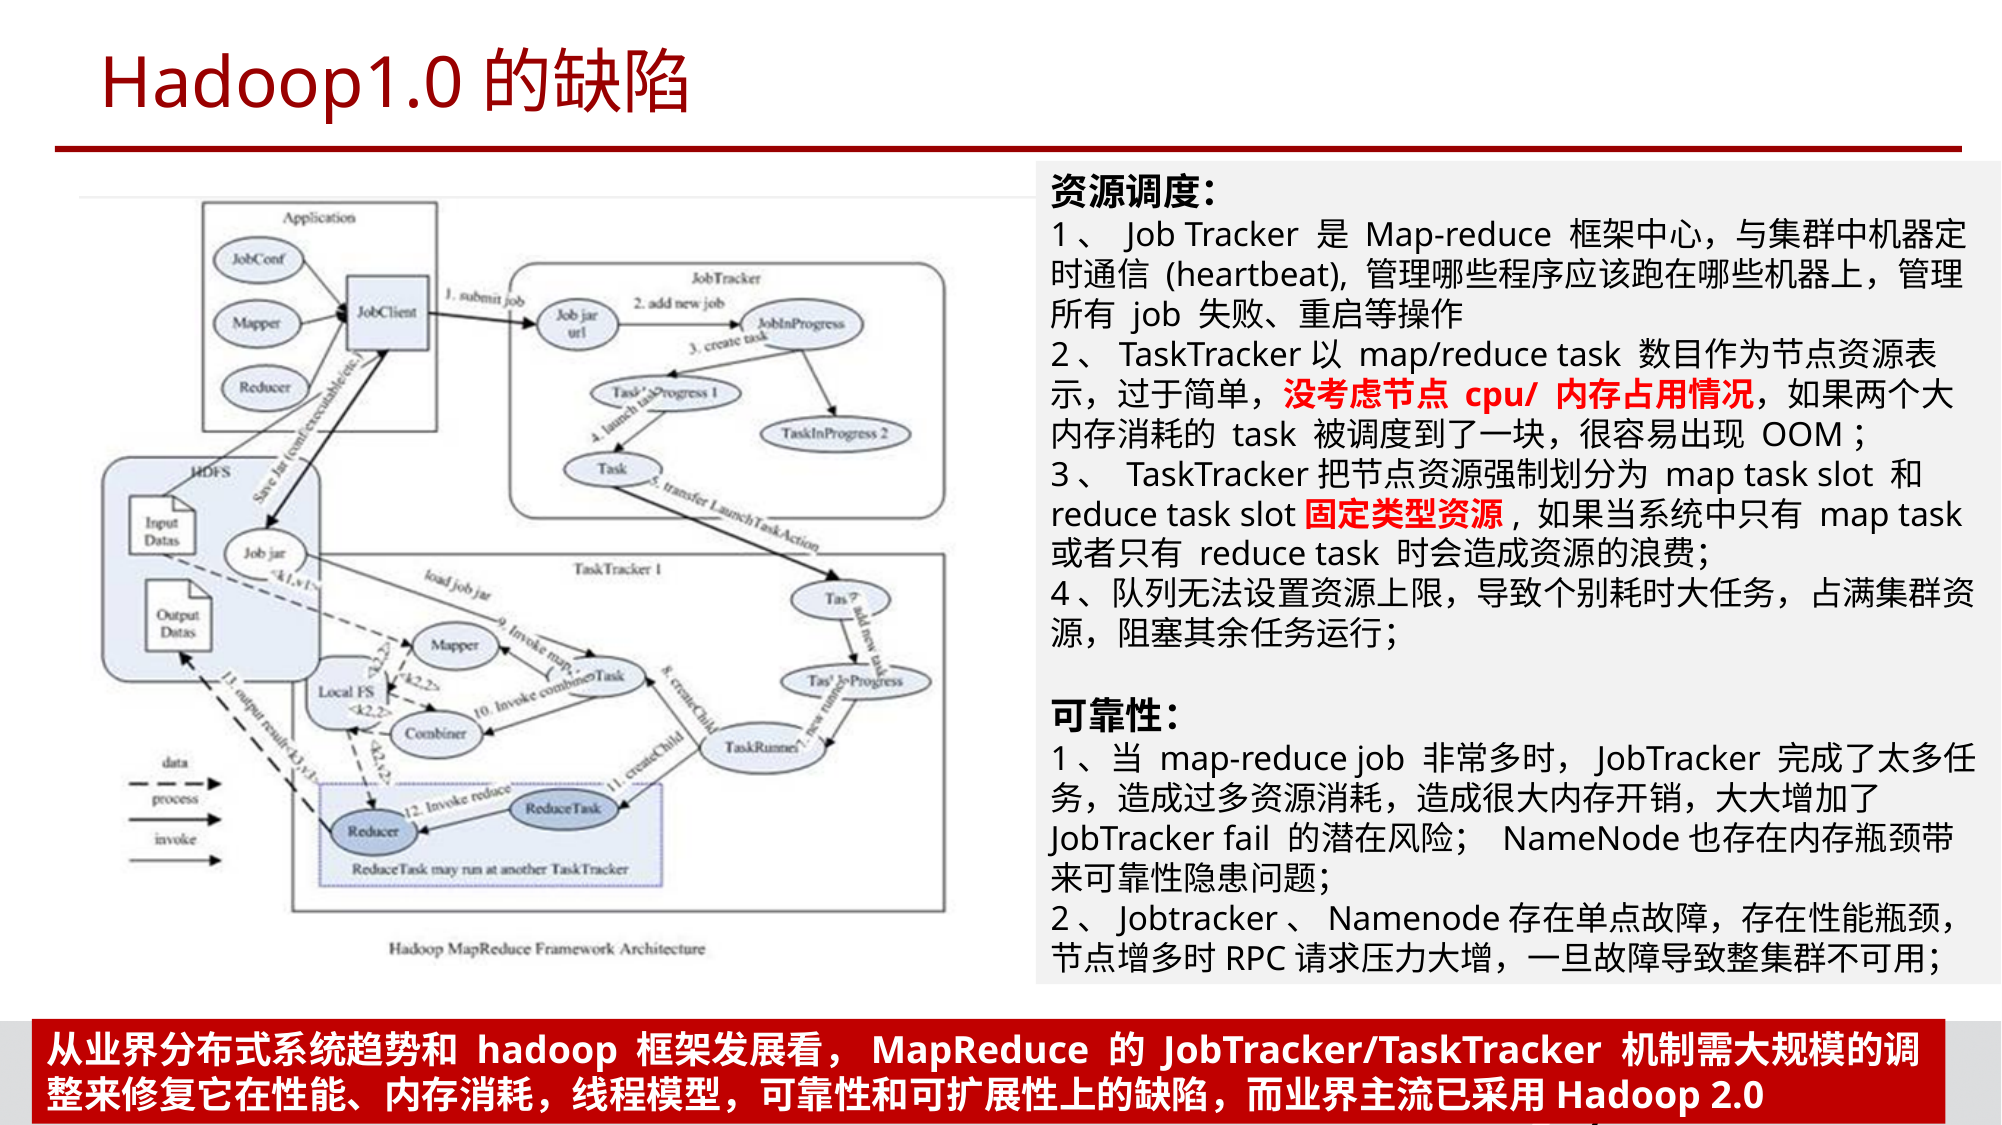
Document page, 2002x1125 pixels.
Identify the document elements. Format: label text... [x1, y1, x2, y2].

picture [1852, 1021, 2002, 1125]
title Hadoop1.0的缺陷 [86, 6, 1782, 151]
text_box 从业界分布式系统趋势和 hadoop 框架发展看，MapReduce 的 JobTracker/TaskTracker 机制需大规模的调整来修复它在性能、内存消耗，线程模型，可靠性和可扩展性上的缺陷，而业界主流已采用Hadoop 2.0 [31, 1018, 1946, 1124]
picture [0, 1021, 1391, 1125]
text_box 资源调度： 1、 Job Tracker 是 Map-reduce 框架中心，与集群中机器定时通信 (heartbeat), 管理哪些程序应该跑在哪些机器上，管理所有 job 失败、重启等操作 2、TaskTracker以 map/reduce task 数目作为节点资源表示，过于简单，没考虑节点 cpu/ 内存占用情况，如果两个大内存消耗的 task 被调度到了一块，很容易出现 OOM； 3、 TaskTracker把节点资源强制划分为 map task slot 和 reduce task slot固定类型资源, 如果当系统中只有 map task 或者只有 reduce task 时会造成资源的浪费； 4、队列无法设置资源上限，导致个别耗时大任务，占满集群资源，阻塞其余任务运行； 可靠性： 1、当 map-reduce job 非常多时，JobTracker 完成了太多任务，造成过多资源消耗，造成很大内存开销，大大增加了 JobTracker fail 的潜在风险； NameNode也存在内存瓶颈带来可靠性隐患问题； 2、Jobtracker、Namenode存在单点故障，存在性能瓶颈，节点增多时RPC请求压力大增，一旦故障导致整集群不可用； [1035, 160, 2001, 985]
picture [78, 196, 1060, 966]
